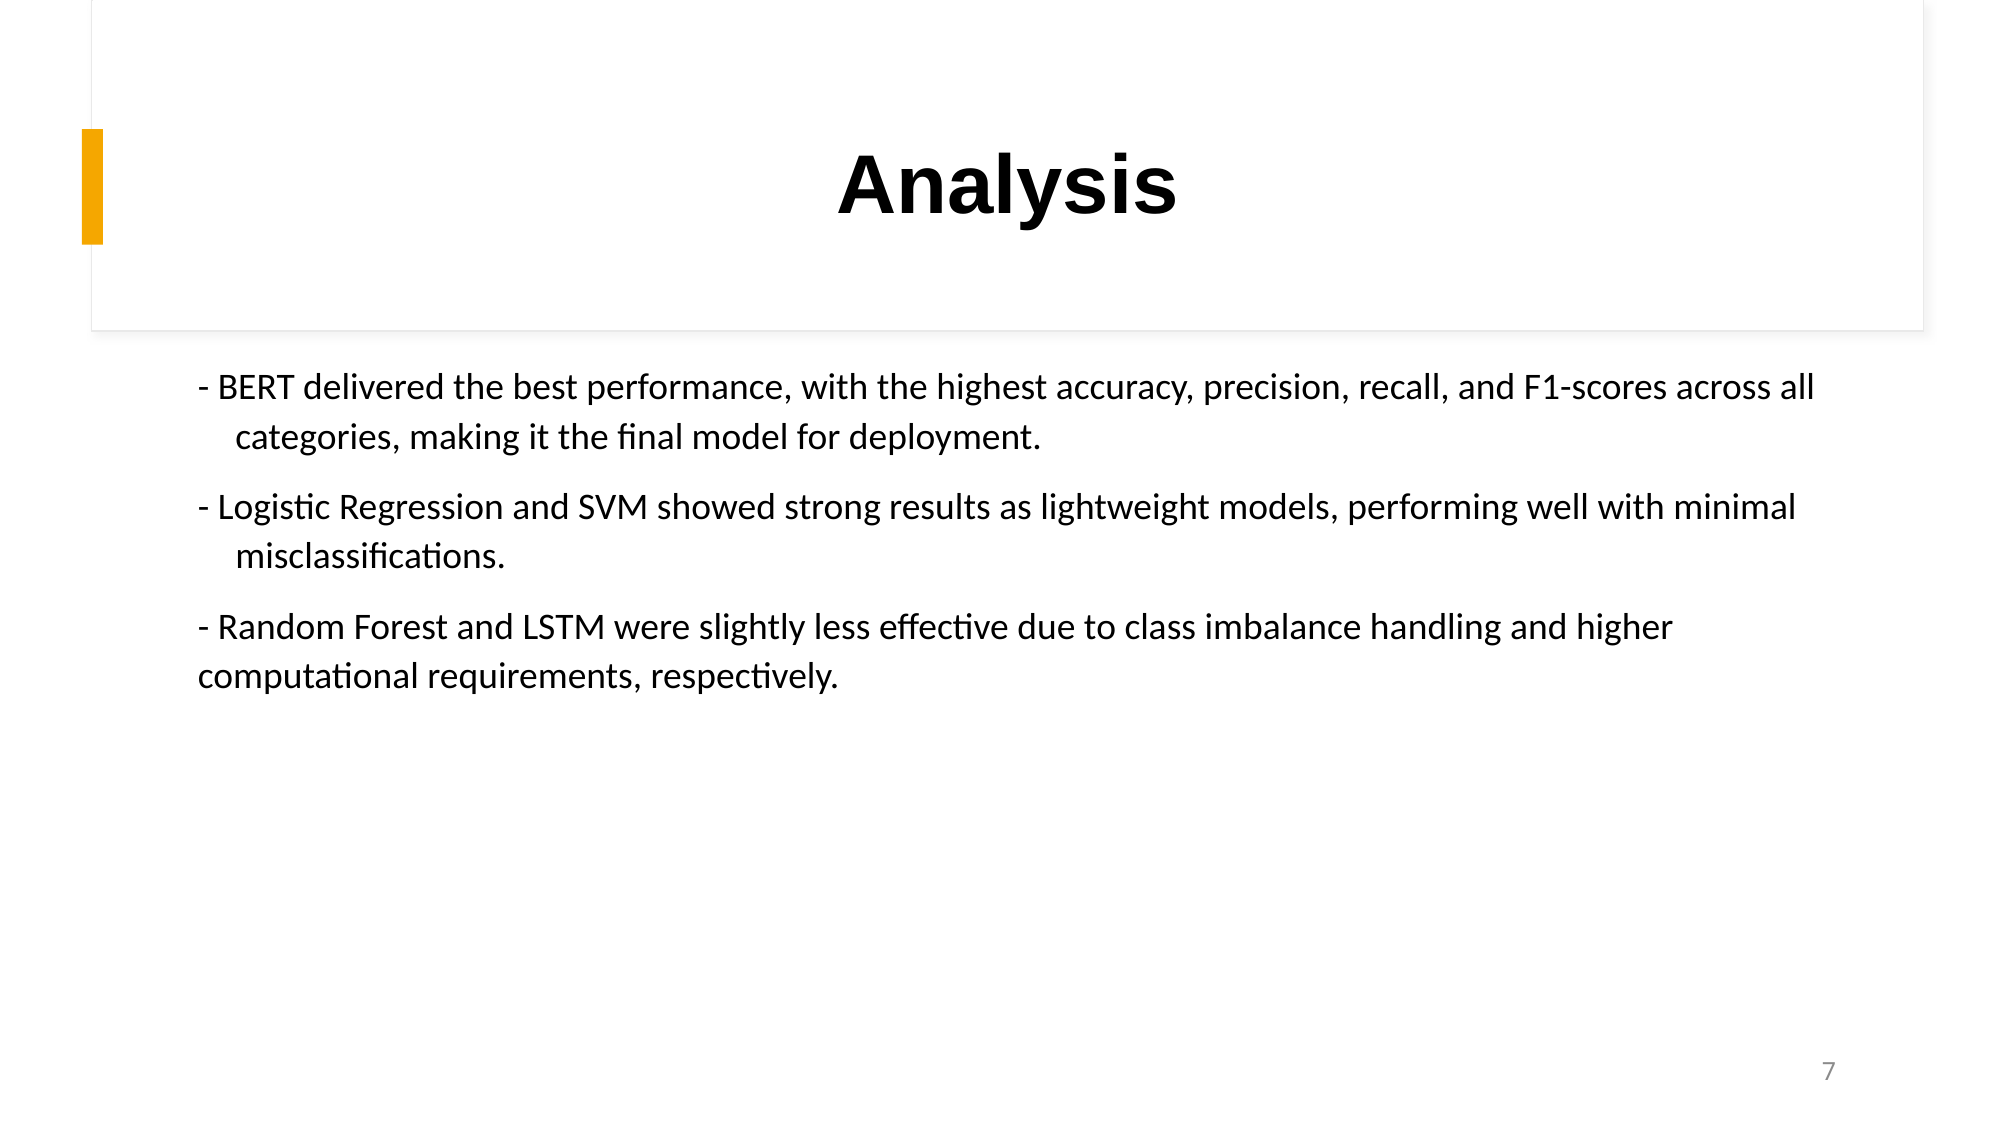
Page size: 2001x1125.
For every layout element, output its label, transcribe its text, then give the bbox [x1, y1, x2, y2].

list - BERT delivered the best performance, with the highest accuracy, precision, recall, and F1-scores across all categories, making it the final model for deployment. - Logistic Regression and SVM showed strong results as lightweight models, performing well with minimal misclassifications. - Random Forest and LSTM were slightly less effective due to class imbalance handling and higher computational requirements, respectively. [183, 350, 1851, 924]
title Analysis [183, 90, 1851, 284]
slide_number 7 [1401, 1042, 1851, 1103]
